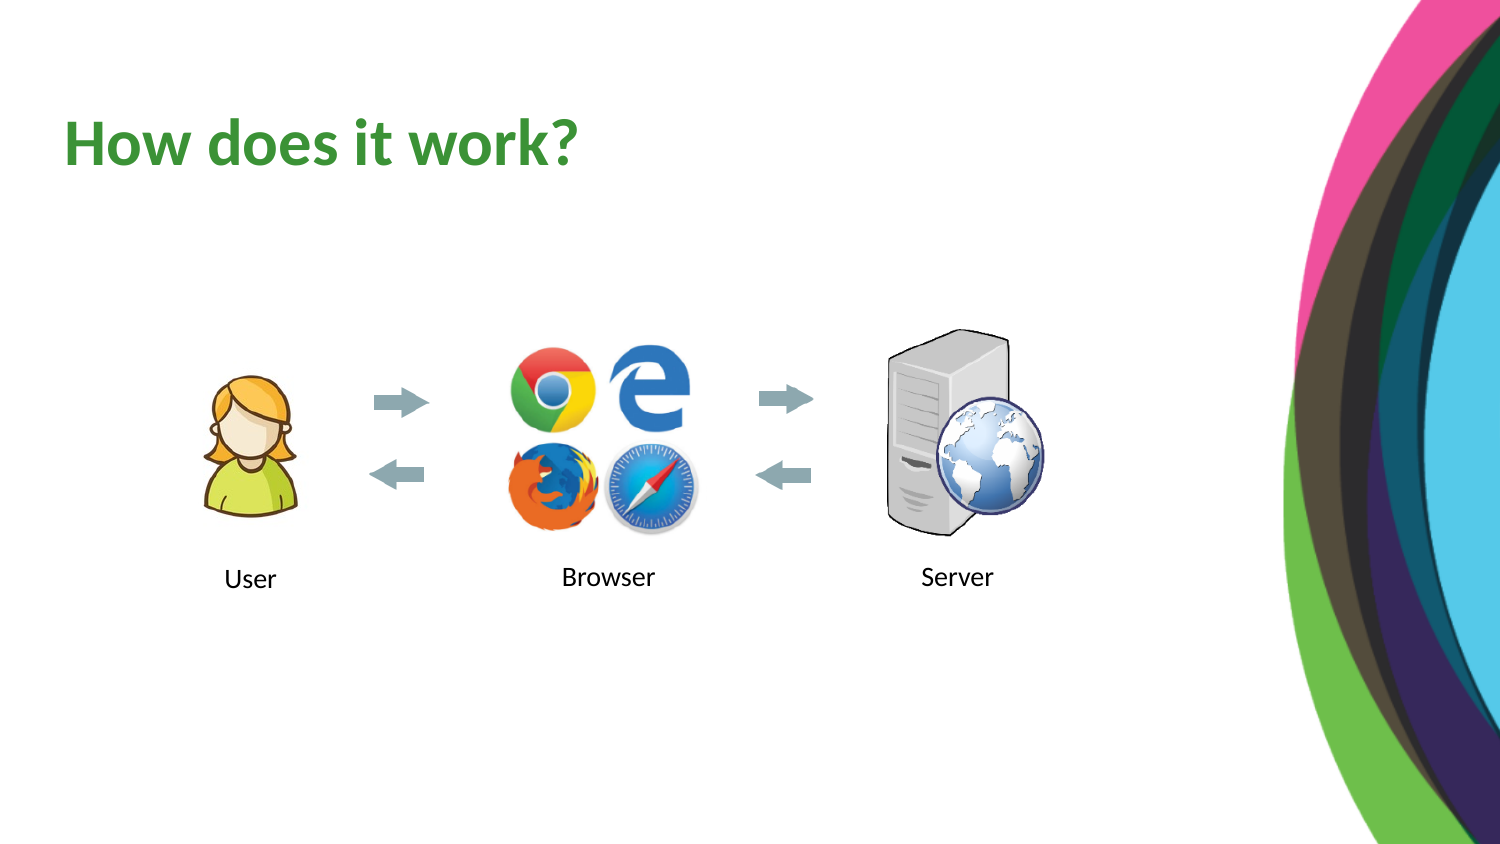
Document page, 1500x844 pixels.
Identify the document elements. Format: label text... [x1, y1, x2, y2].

picture [1284, 0, 1500, 844]
picture [171, 273, 1073, 592]
list How does it work? [49, 91, 1238, 195]
